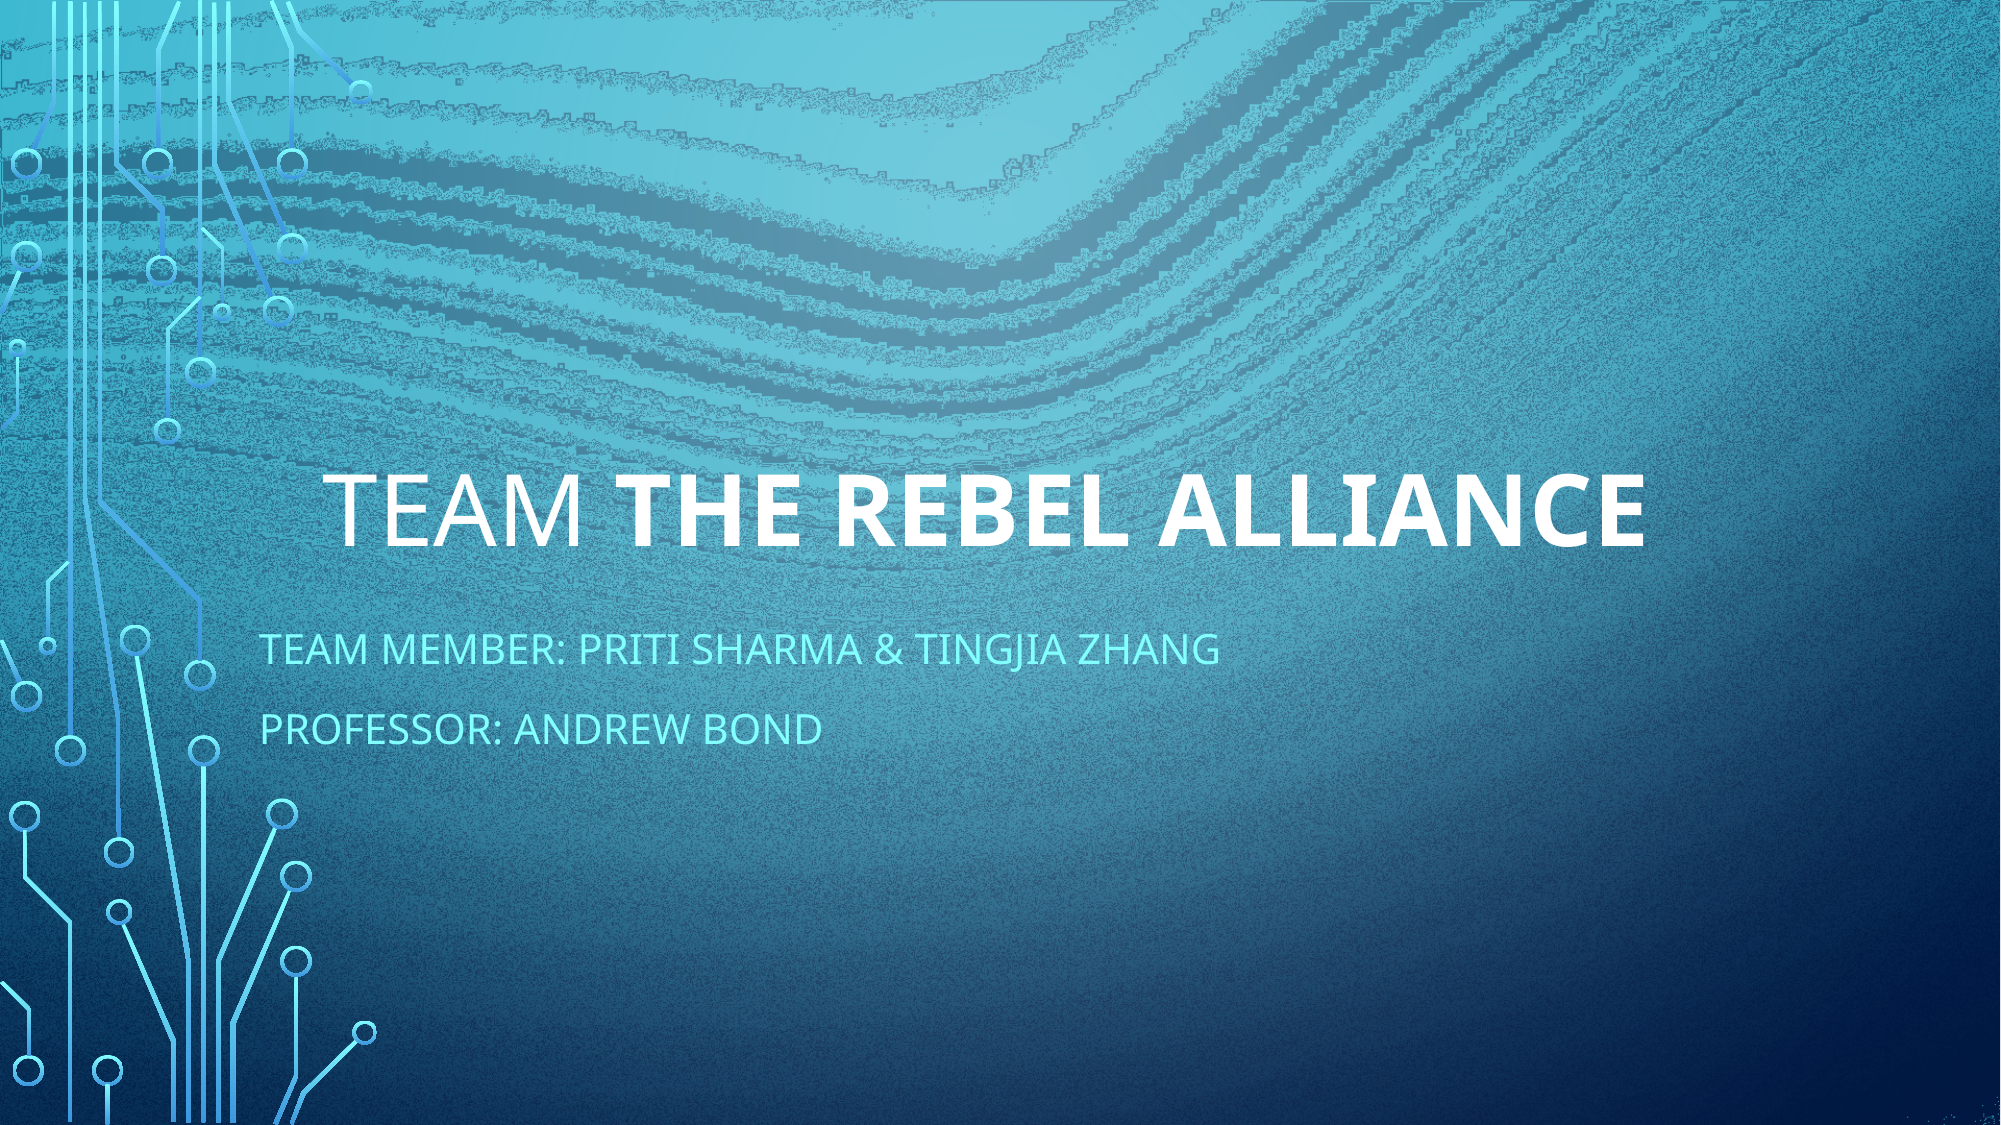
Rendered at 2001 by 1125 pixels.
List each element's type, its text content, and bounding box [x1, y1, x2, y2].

title Team The Rebel Alliance [307, 184, 1750, 576]
subtitle Team member: PRITI Sharma & Tingjia Zhang Professor: Andrew bond [243, 604, 1686, 877]
